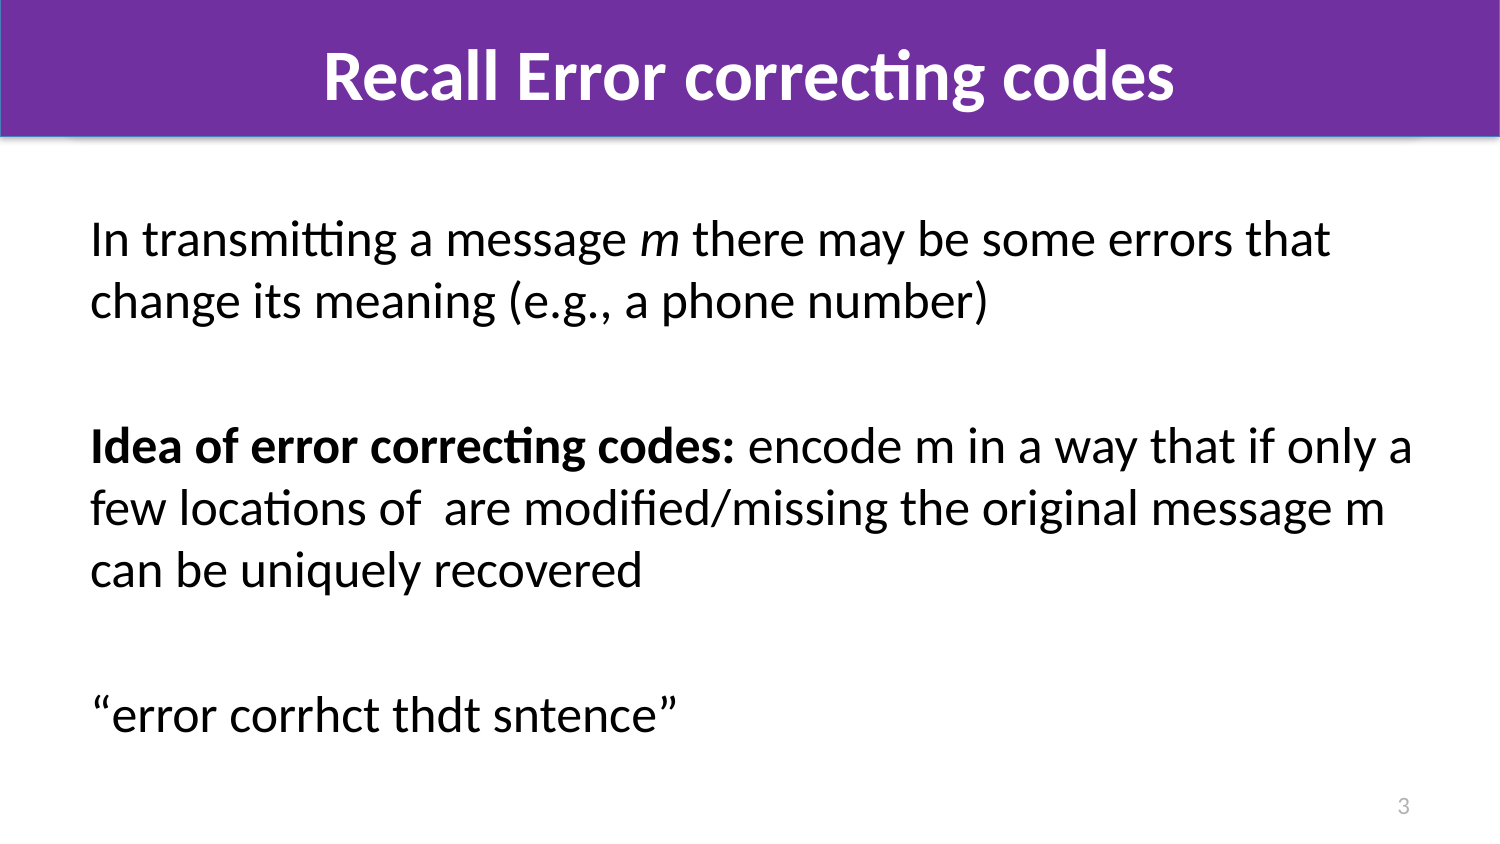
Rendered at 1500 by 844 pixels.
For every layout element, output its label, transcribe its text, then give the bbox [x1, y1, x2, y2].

title Recall Error correcting codes [75, 20, 1425, 123]
slide_number 3 [1074, 782, 1425, 828]
